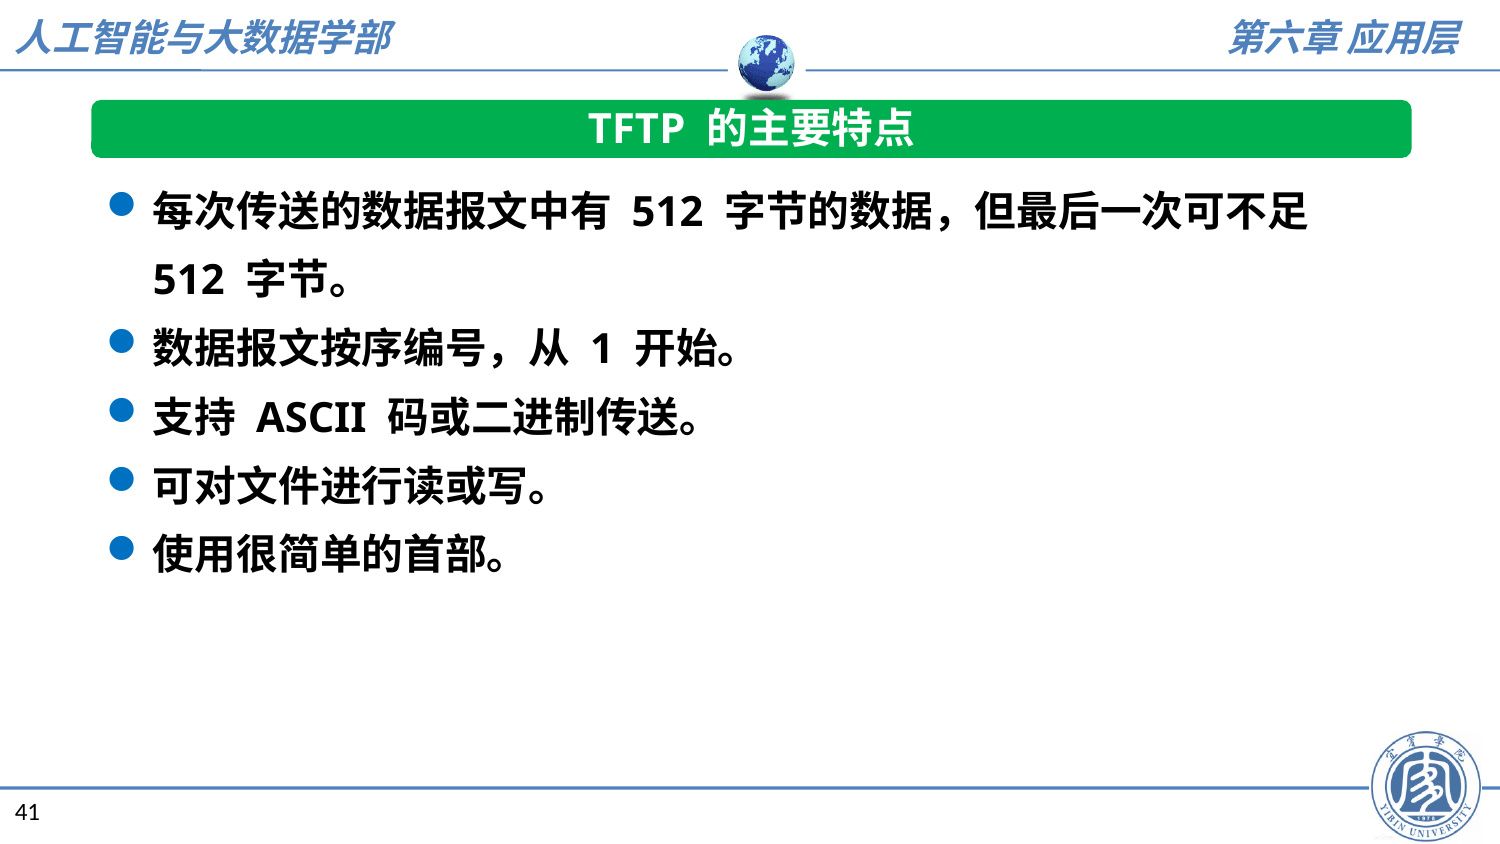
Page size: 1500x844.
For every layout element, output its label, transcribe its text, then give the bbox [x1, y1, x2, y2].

text_box TFTP 的主要特点 [573, 94, 930, 158]
text_box [91, 99, 573, 158]
text_box [930, 99, 1412, 158]
picture [736, 33, 796, 94]
slide_number 41 [0, 787, 350, 833]
text_box 每次传送的数据报文中有 512 字节的数据，但最后一次可不足 512 字节。 数据报文按序编号，从 1 开始。 支持 ASCII 码或二进制传送。 可对文件进行读或写。 使用很简单的首部。 [91, 158, 1412, 586]
